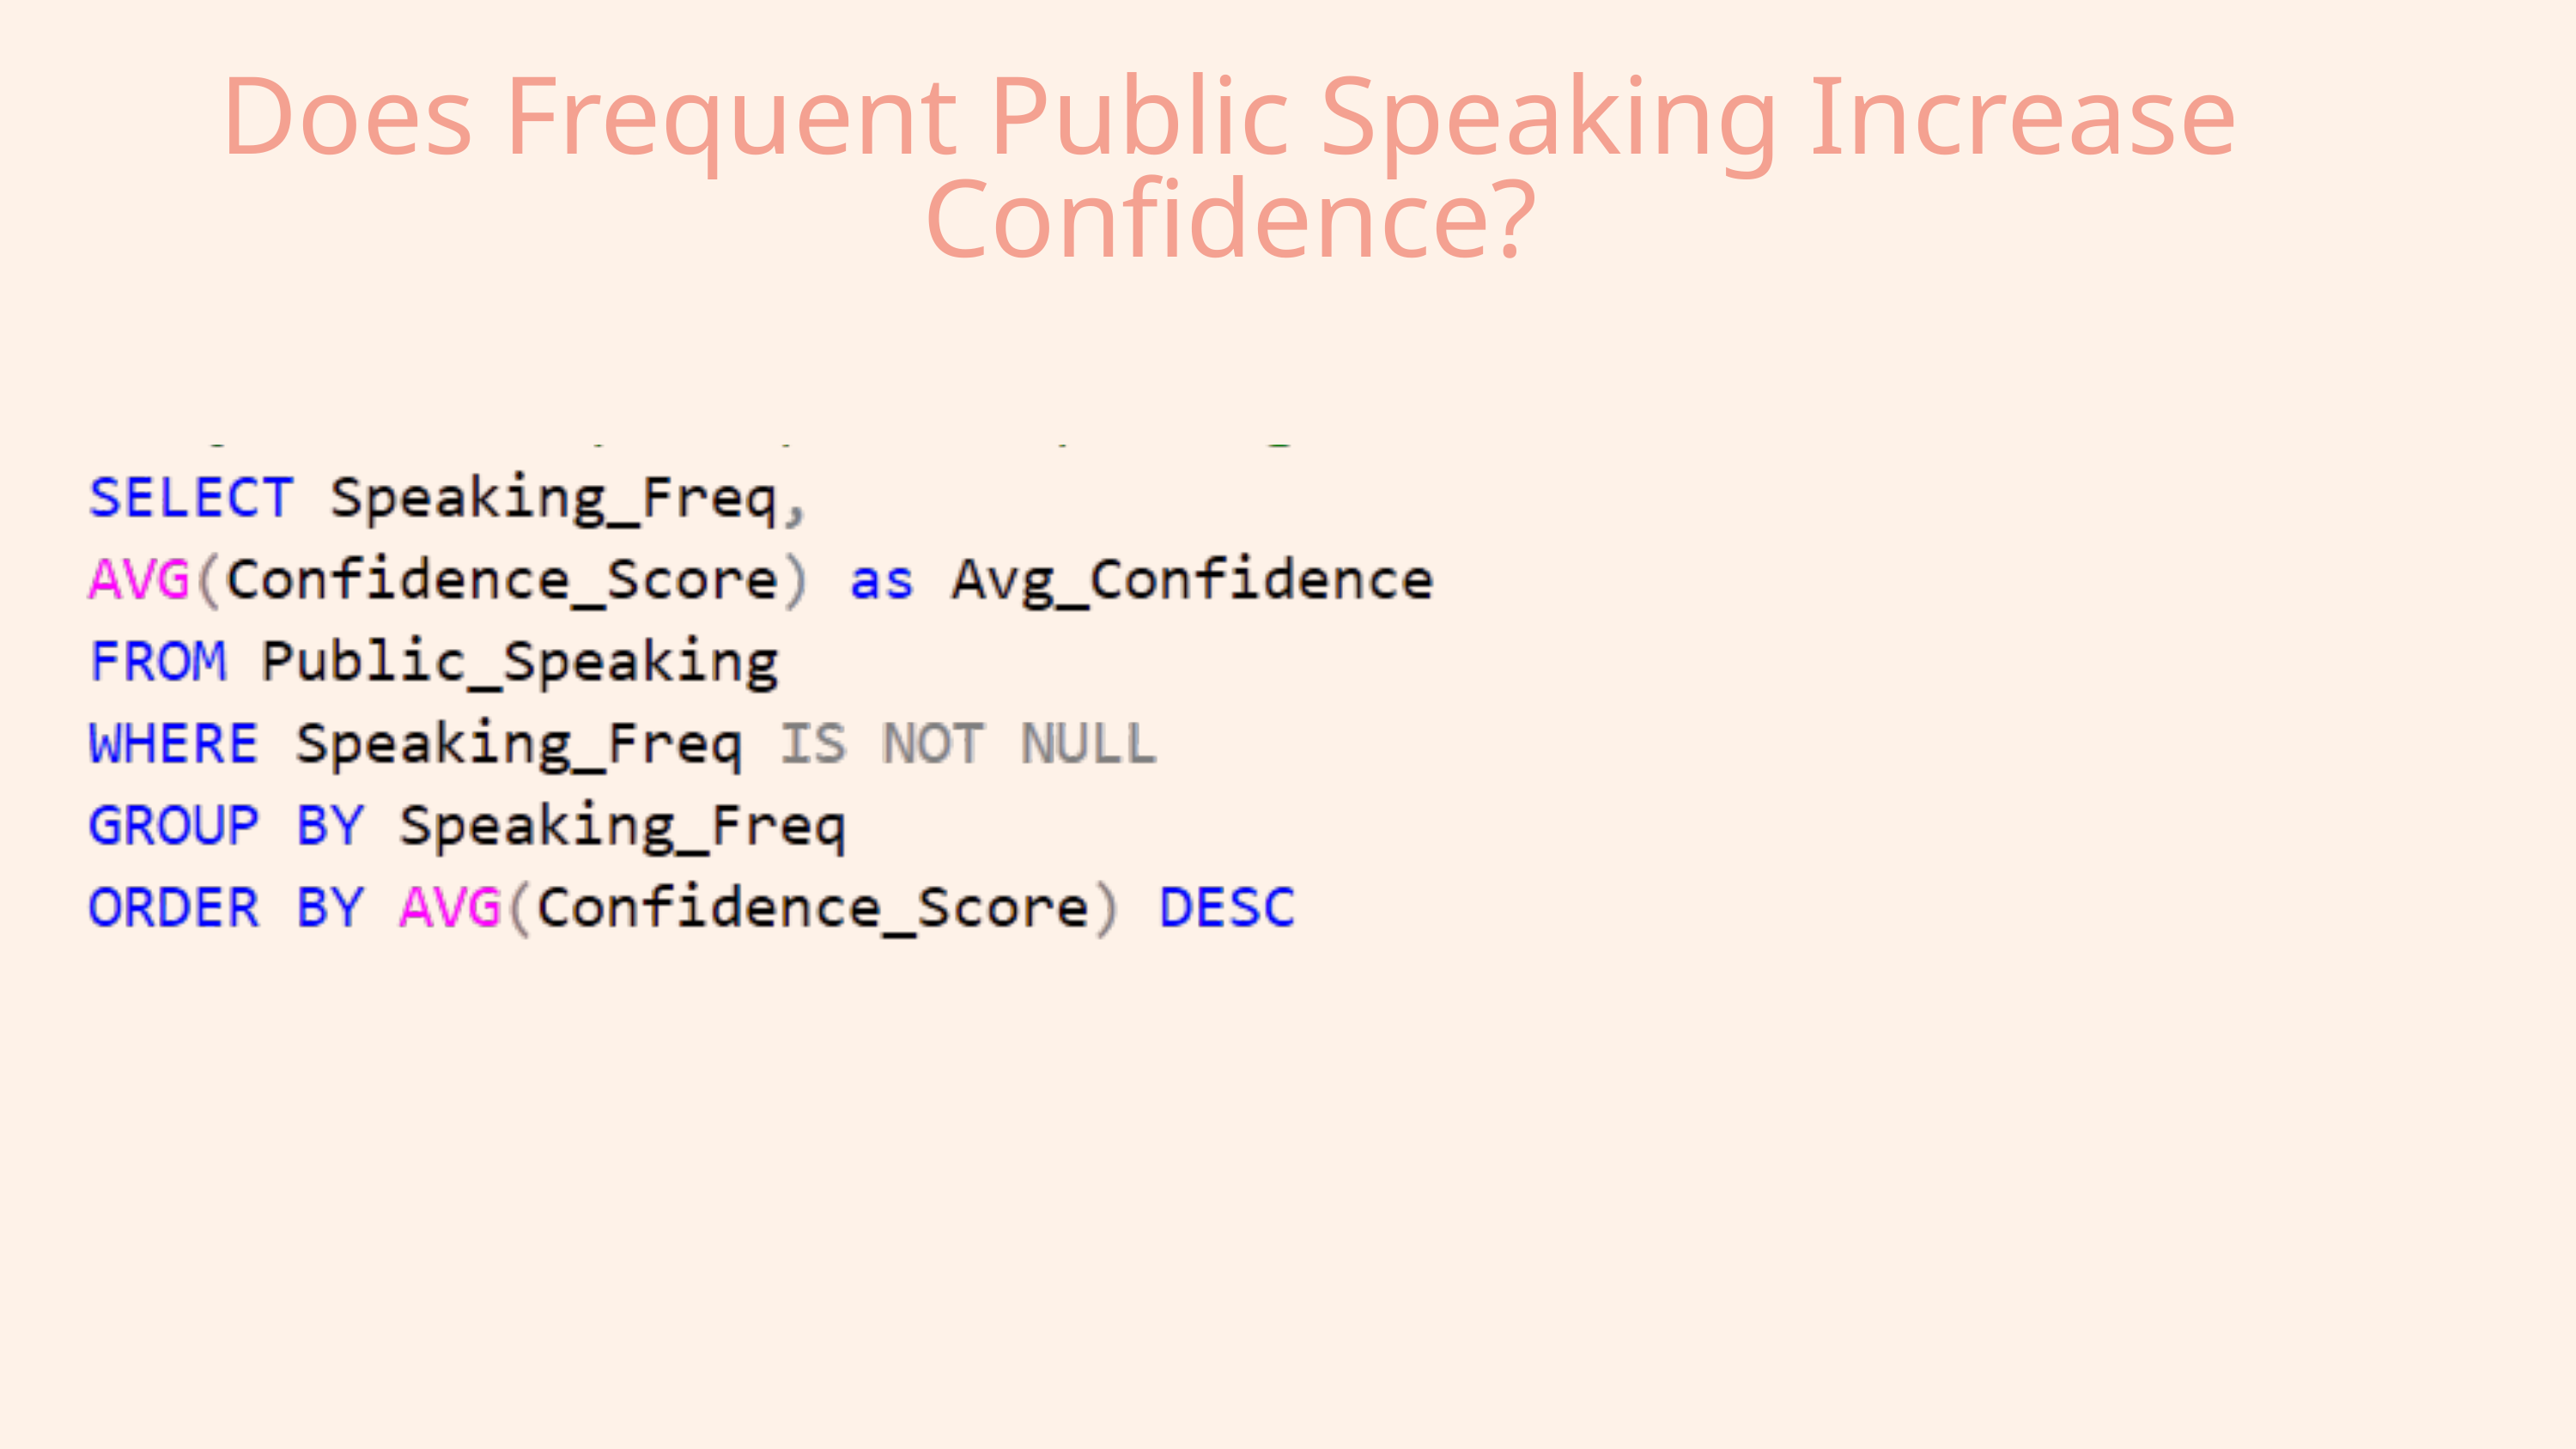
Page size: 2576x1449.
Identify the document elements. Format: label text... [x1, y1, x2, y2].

text_box [79, 445, 1501, 1004]
text_box Does Frequent Public Speaking Increase Confidence? [144, 72, 2316, 279]
